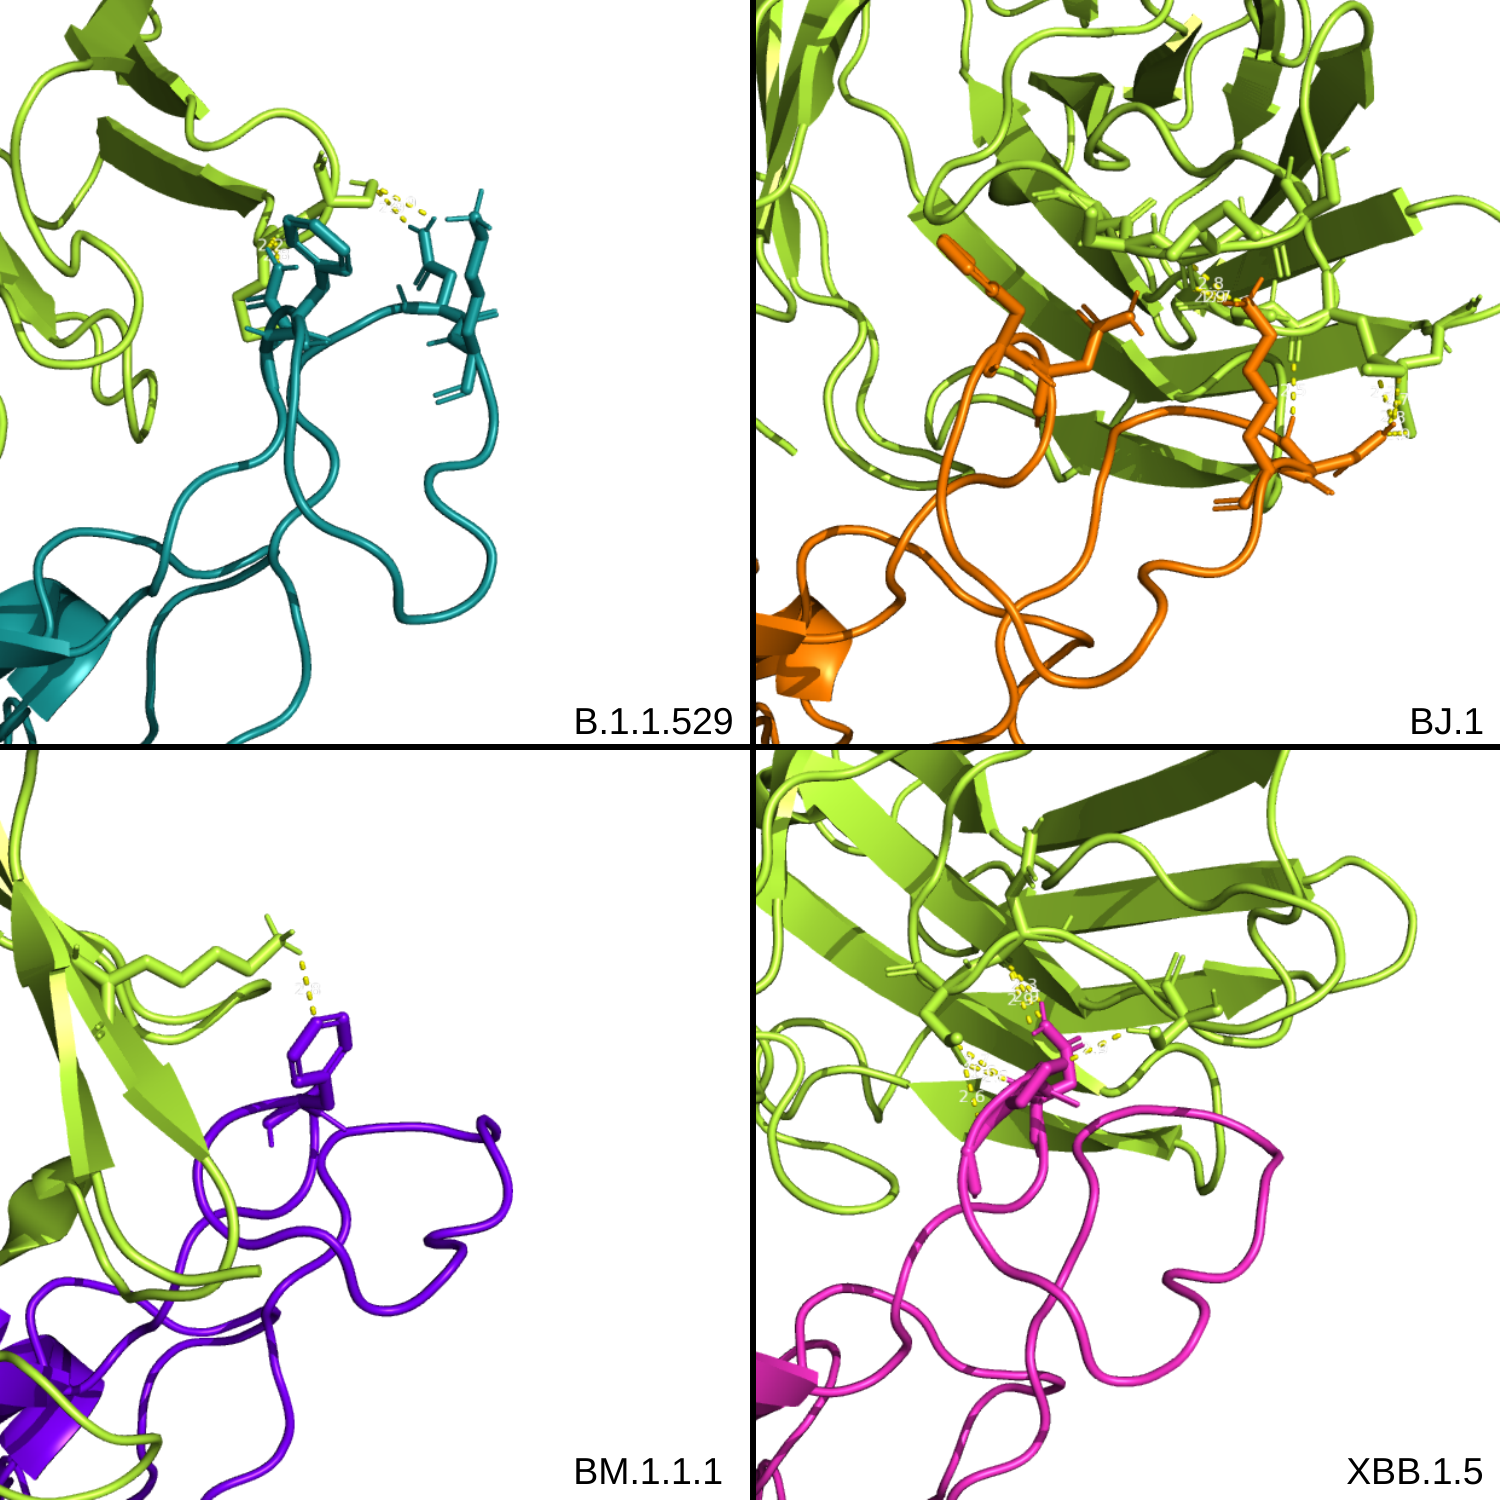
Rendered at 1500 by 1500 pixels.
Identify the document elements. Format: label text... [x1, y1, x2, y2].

picture [0, 749, 750, 1500]
picture [0, 0, 750, 745]
text_box BJ.1 [1394, 745, 1500, 749]
text_box B.1.1.529 [558, 745, 749, 749]
picture [755, 749, 1500, 1500]
picture [755, 0, 1500, 745]
